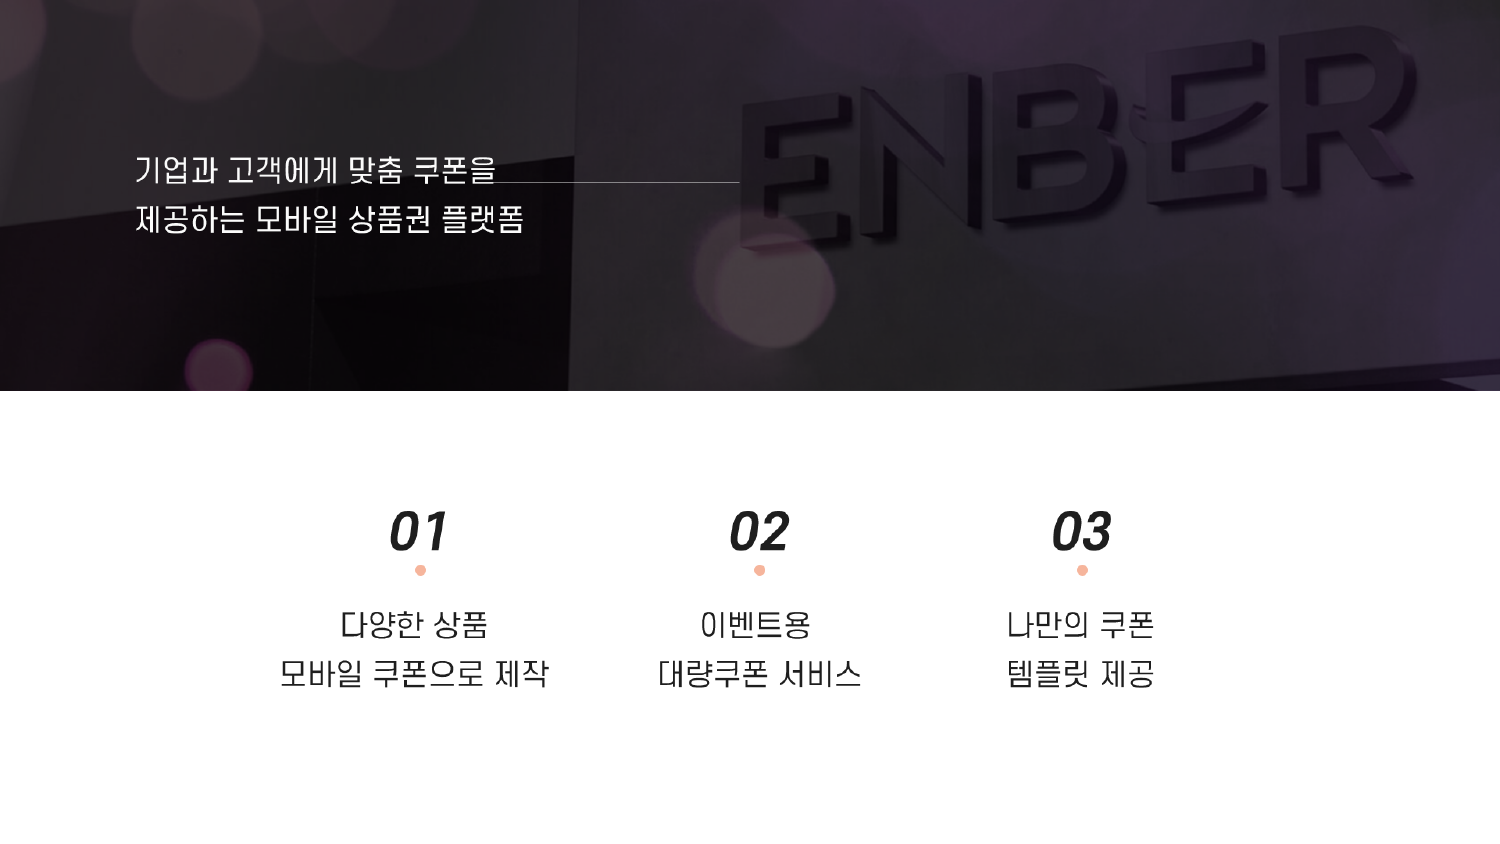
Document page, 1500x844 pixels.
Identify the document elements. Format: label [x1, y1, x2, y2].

picture [0, 0, 1500, 688]
